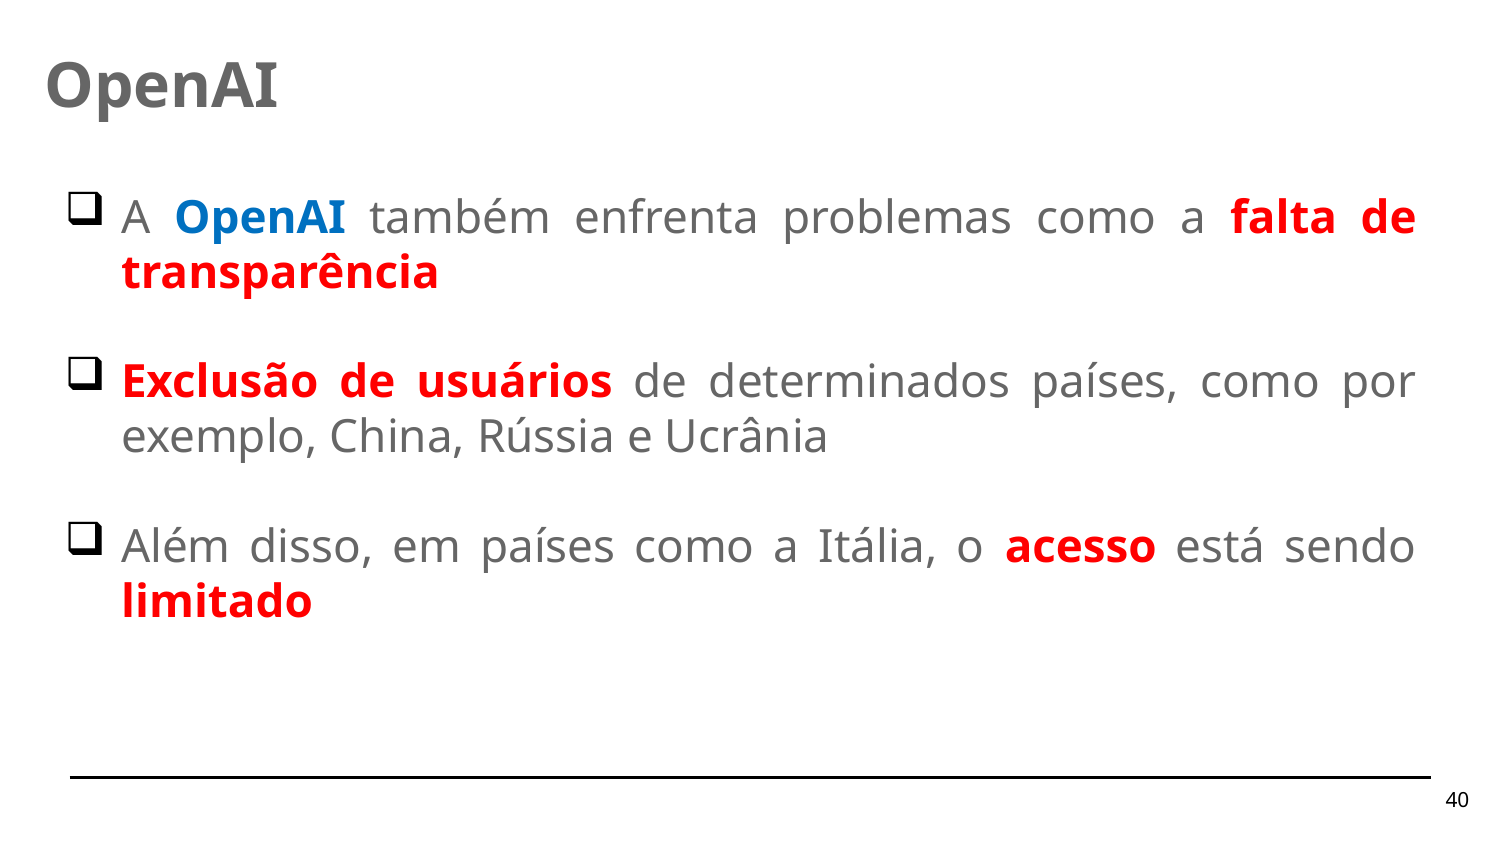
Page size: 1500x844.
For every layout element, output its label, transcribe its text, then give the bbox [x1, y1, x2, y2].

list A OpenAI também enfrenta problemas como a falta de transparência Exclusão de usuários de determinados países, como por exemplo, China, Rússia e Ucrânia Além disso, em países como a Itália, o acesso está sendo limitado [49, 172, 1432, 770]
title OpenAI [29, 29, 1428, 135]
slide_number 40 [1394, 769, 1484, 834]
